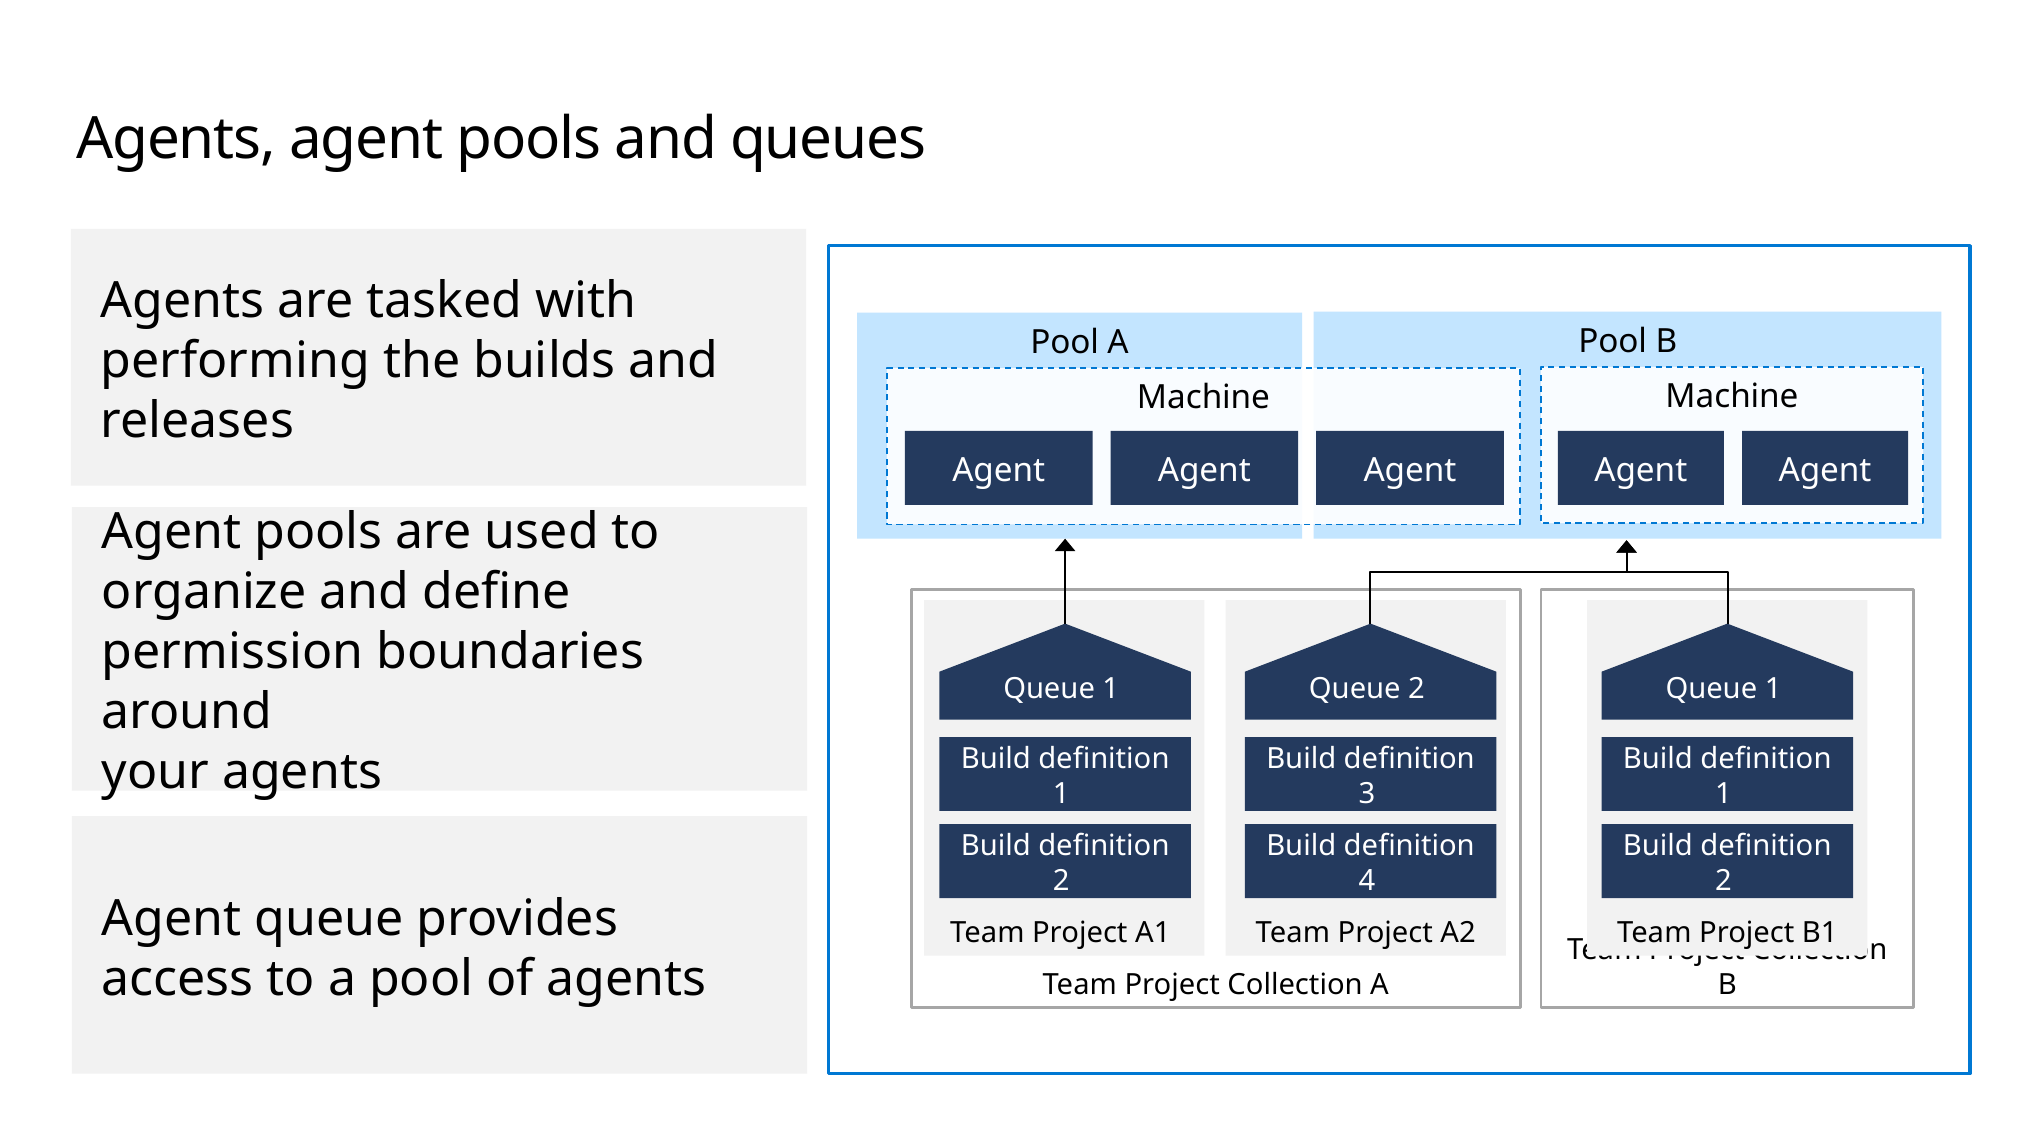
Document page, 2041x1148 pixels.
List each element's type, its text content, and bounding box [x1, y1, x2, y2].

text_box Agent pools are used to organize and define permission boundaries around your agents [71, 506, 808, 792]
title Agents, agent pools and queues [76, 103, 1969, 172]
text_box Agents are tasked with performing the builds and releases [70, 228, 807, 486]
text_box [828, 245, 1971, 1074]
text_box Agent queue provides access to a pool of agents [71, 815, 808, 1074]
